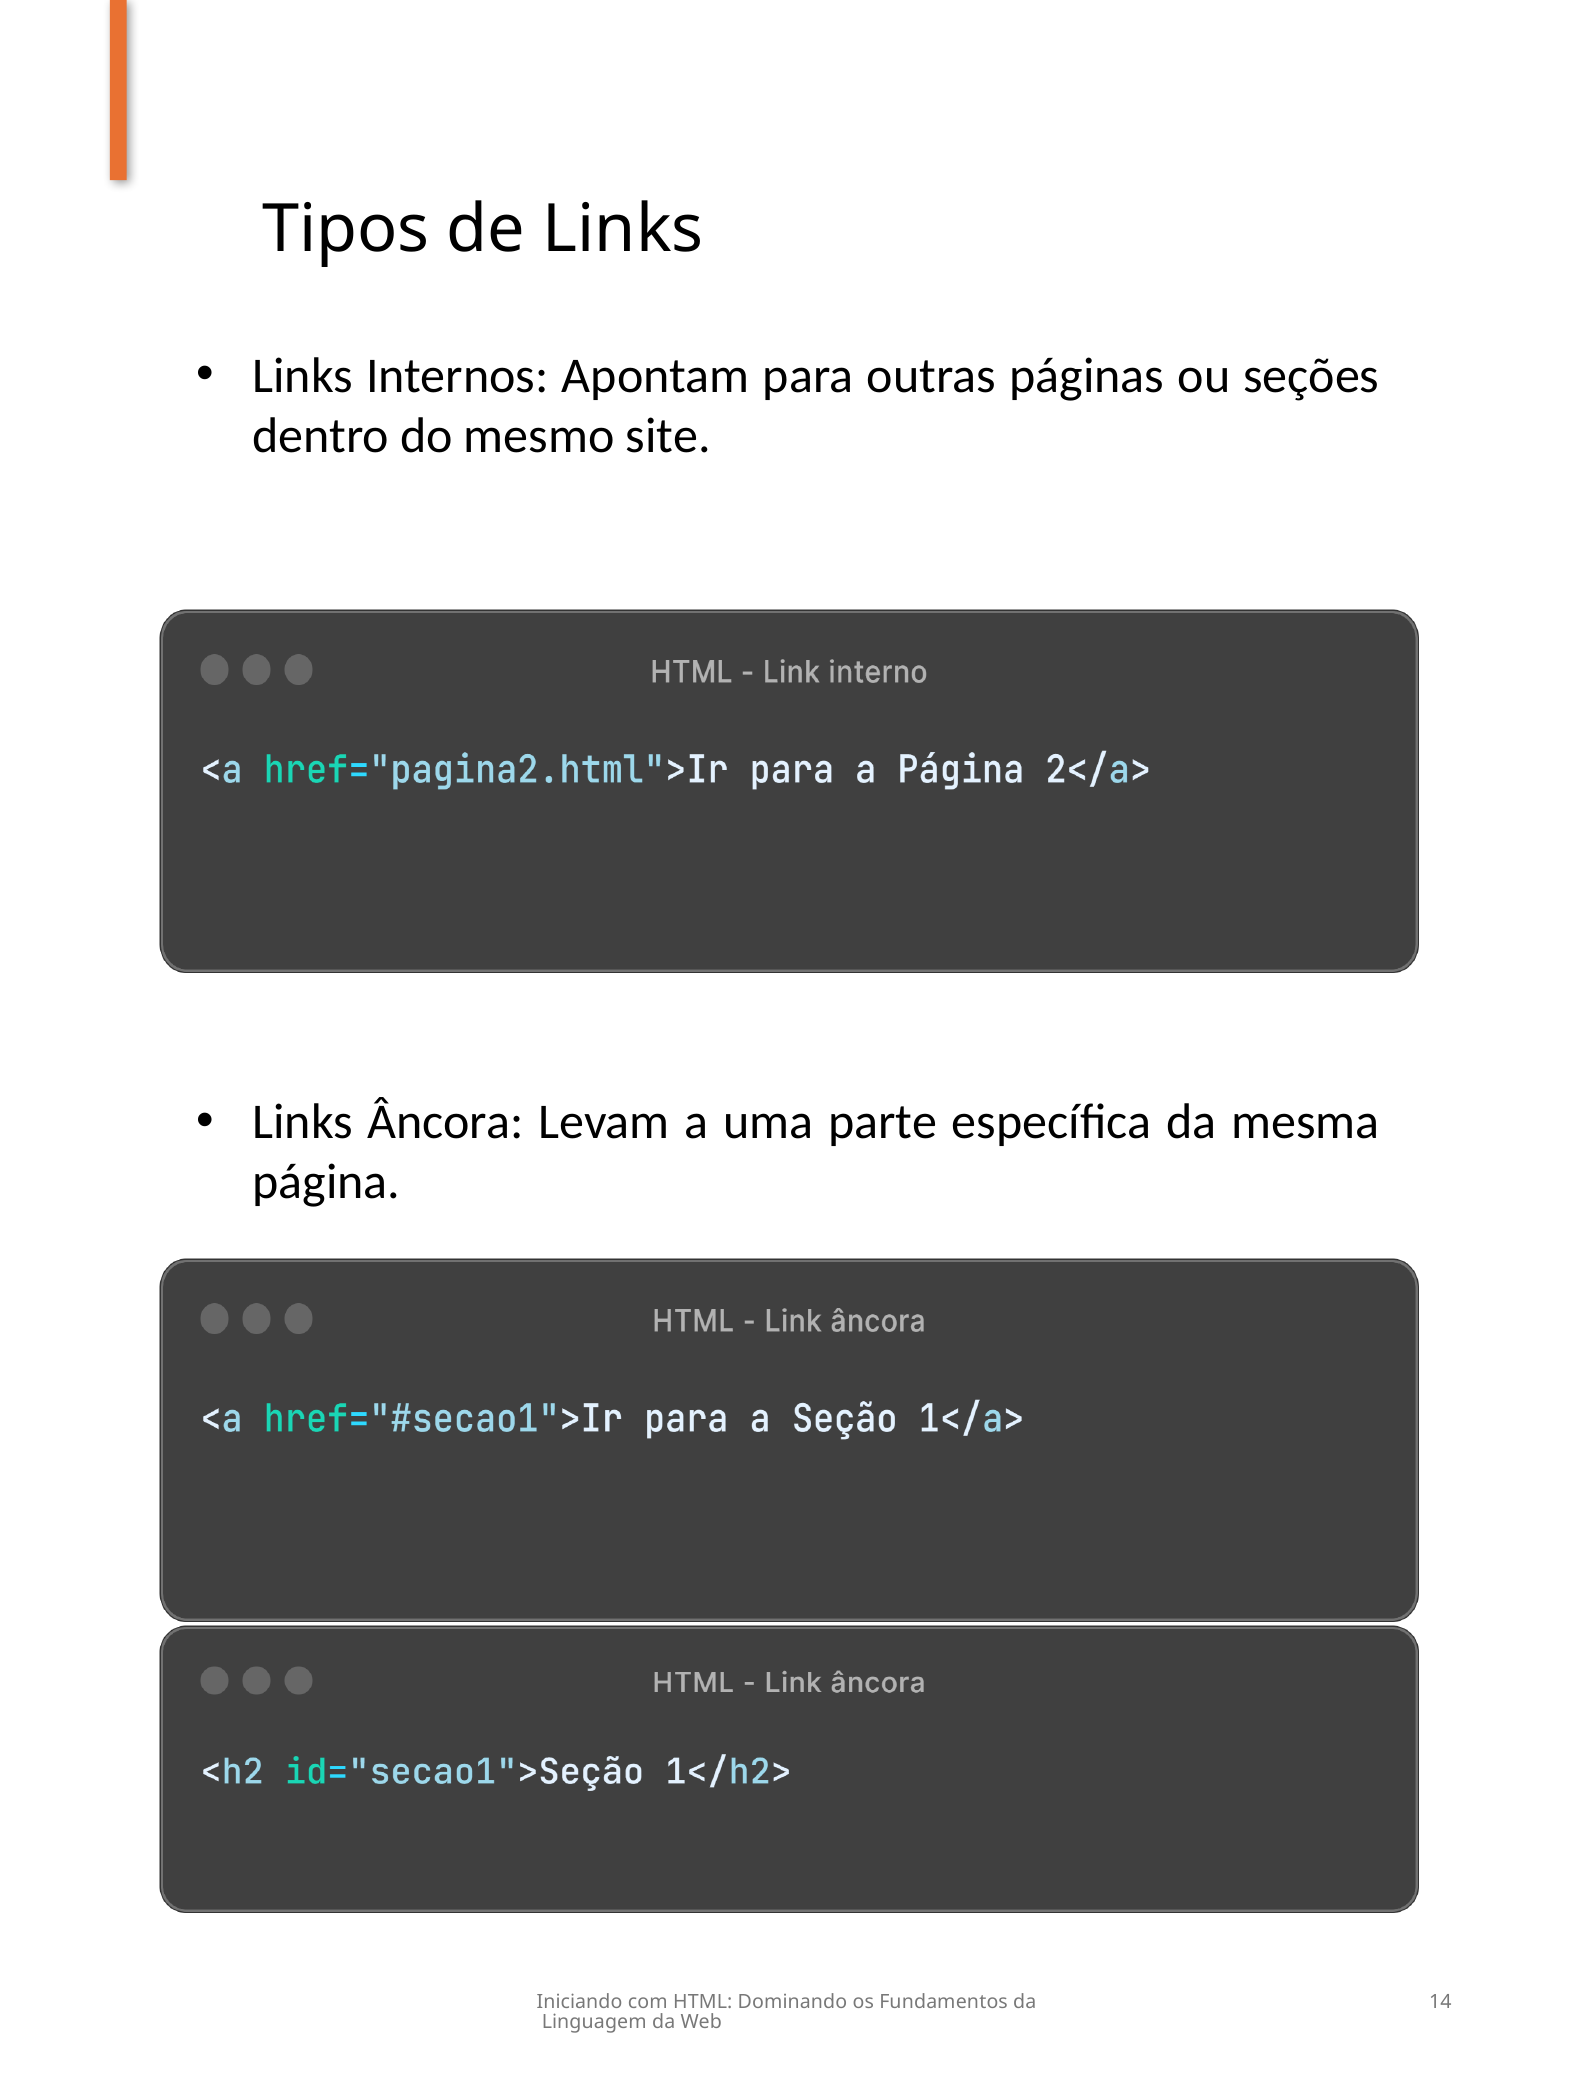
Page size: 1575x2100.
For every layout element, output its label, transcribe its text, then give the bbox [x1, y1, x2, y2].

text_box Links Internos: Apontam para outras páginas ou seções dentro do mesmo site. [180, 334, 1395, 530]
text_box Links Âncora: Levam a uma parte específica da mesma página. [180, 1081, 1395, 1180]
text_box Tipos de Links [247, 177, 1238, 273]
picture [88, 530, 1490, 1051]
slide_number 14 [1112, 1985, 1467, 2059]
text_box [108, 0, 128, 182]
picture [88, 1180, 1490, 1985]
footer Iniciando com HTML: Dominando os Fundamentos da Linguagem da Web [521, 1985, 1054, 2059]
